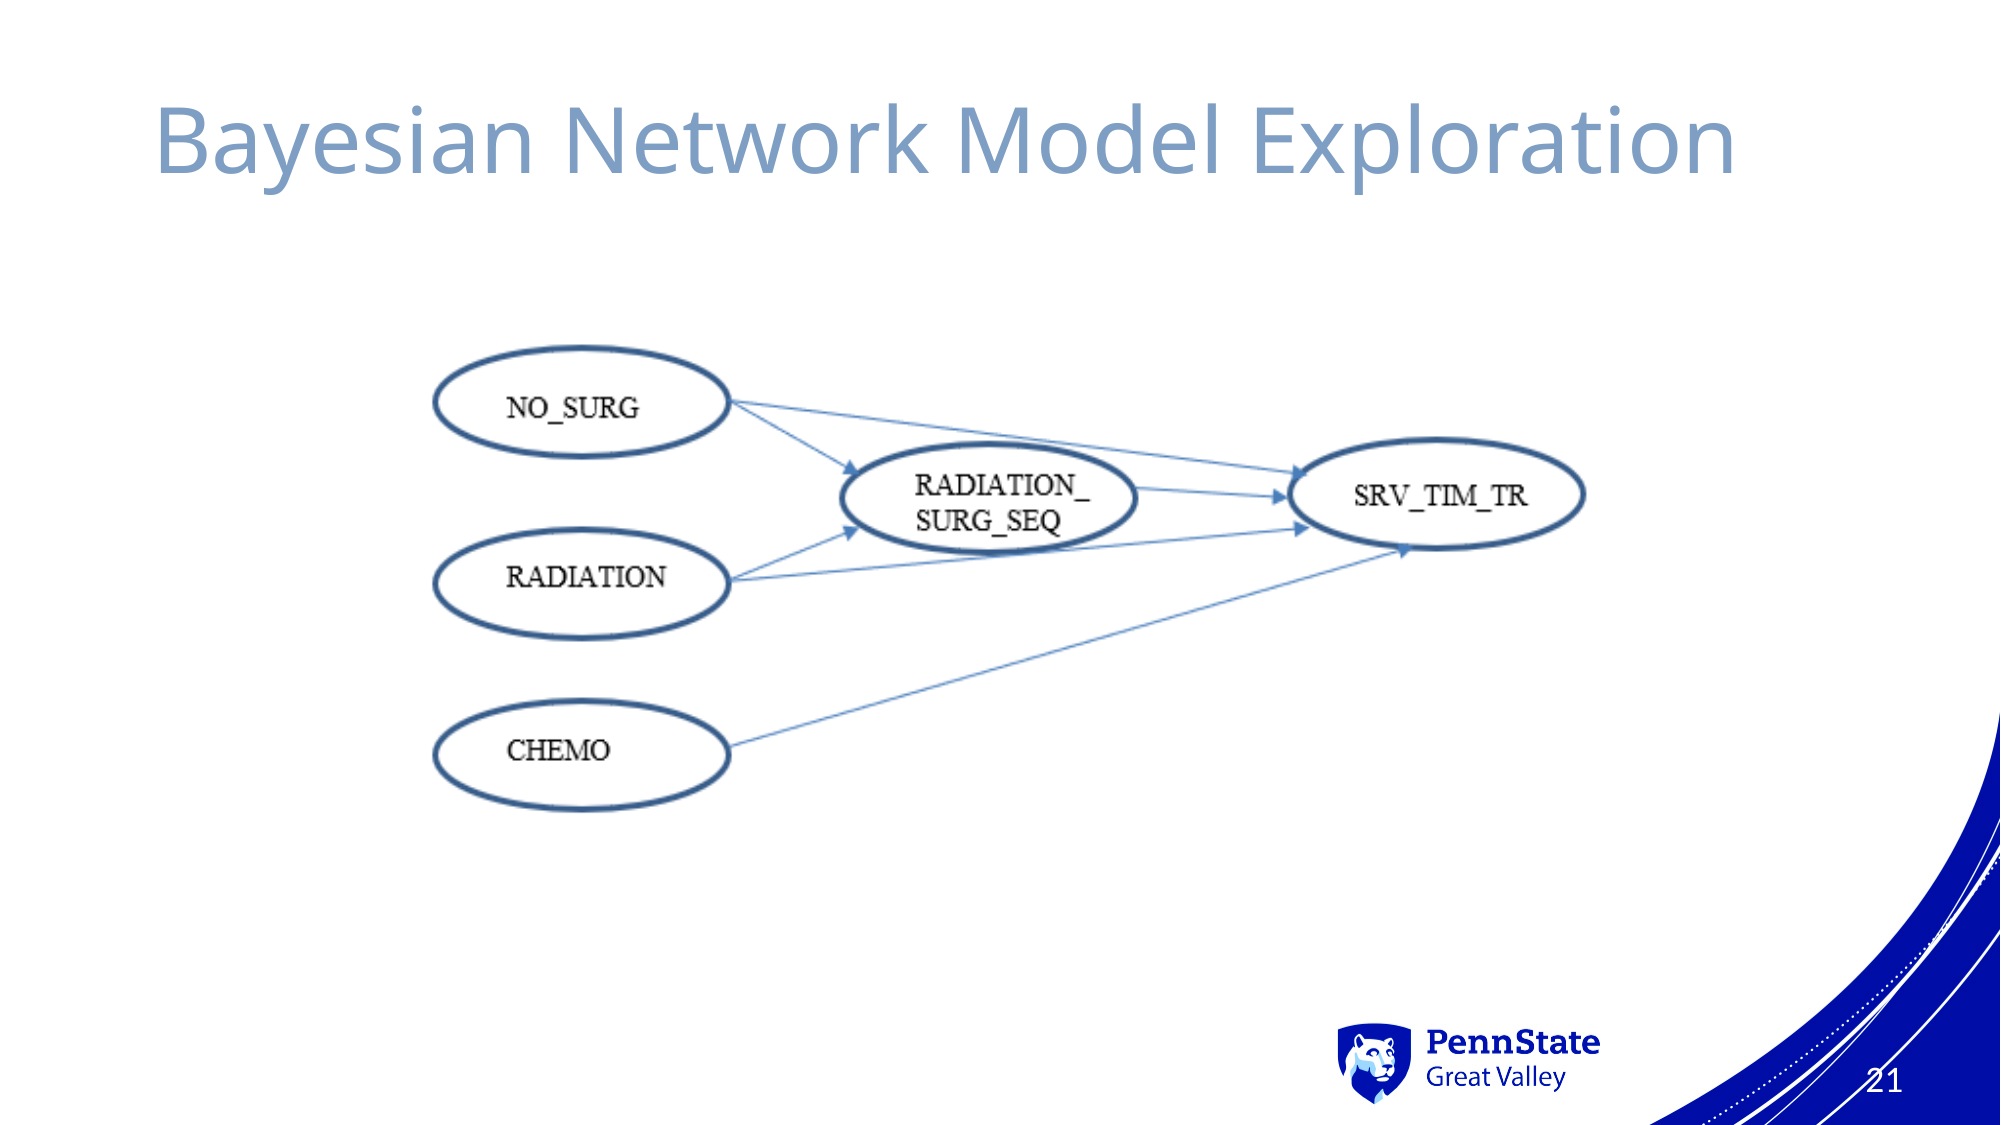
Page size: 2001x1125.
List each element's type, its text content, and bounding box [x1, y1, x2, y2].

title Bayesian Network Model Exploration [137, 59, 1863, 229]
picture [0, 0, 2000, 1125]
